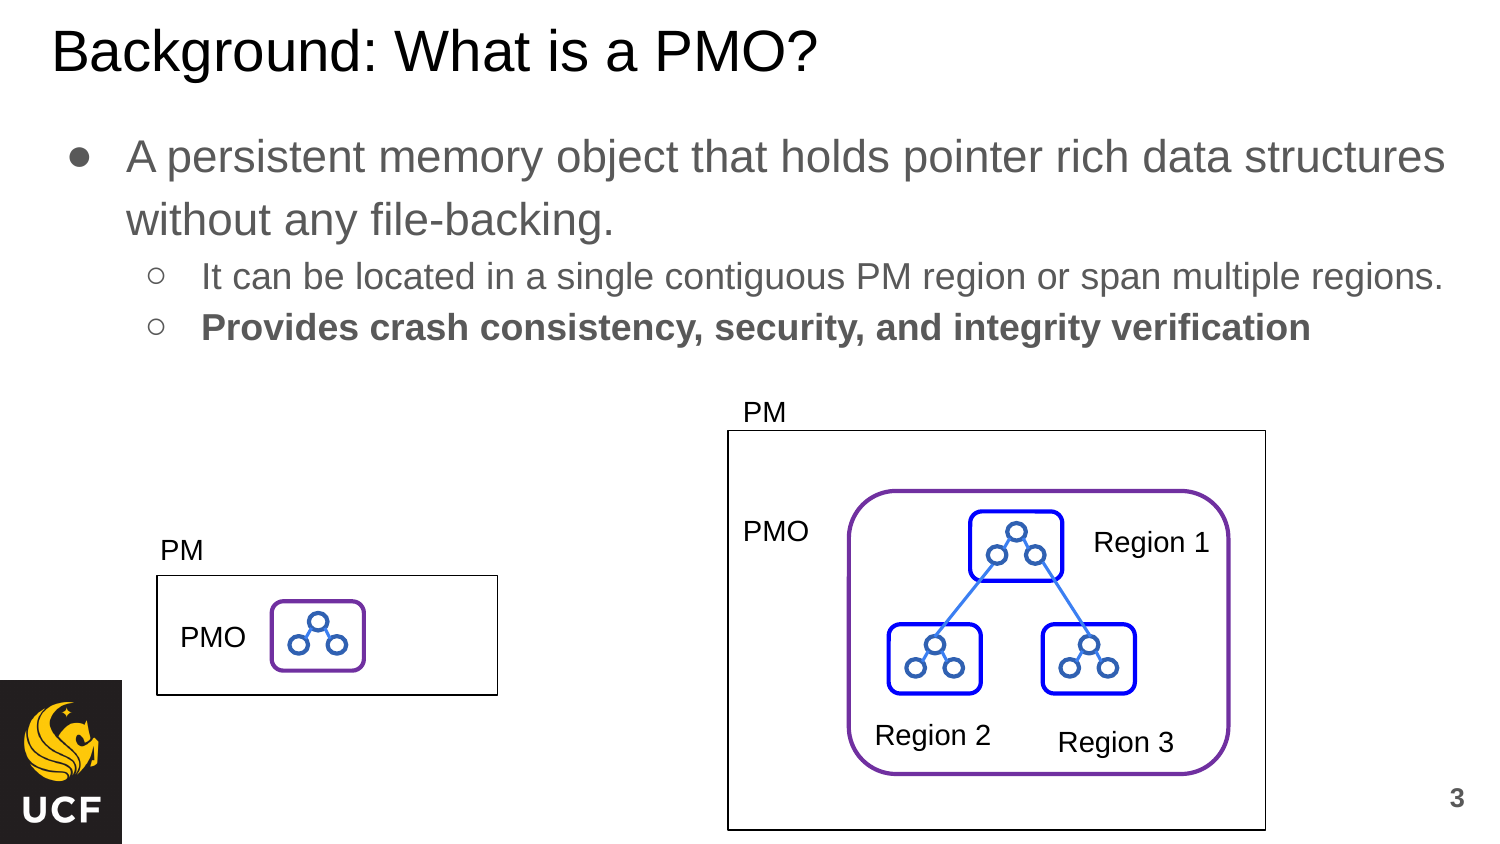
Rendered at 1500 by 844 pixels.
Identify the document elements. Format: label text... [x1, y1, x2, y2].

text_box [145, 516, 498, 697]
slide_number ‹#› [1389, 764, 1480, 830]
picture [0, 679, 122, 844]
text_box Background: What is a PMO? A persistent memory object that holds pointer rich data structures without any file-backing. It can be located in a single contiguous PM region or span multiple regions. Provides crash consistency, security, and integrity verification [36, 6, 1494, 356]
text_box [727, 378, 1266, 835]
